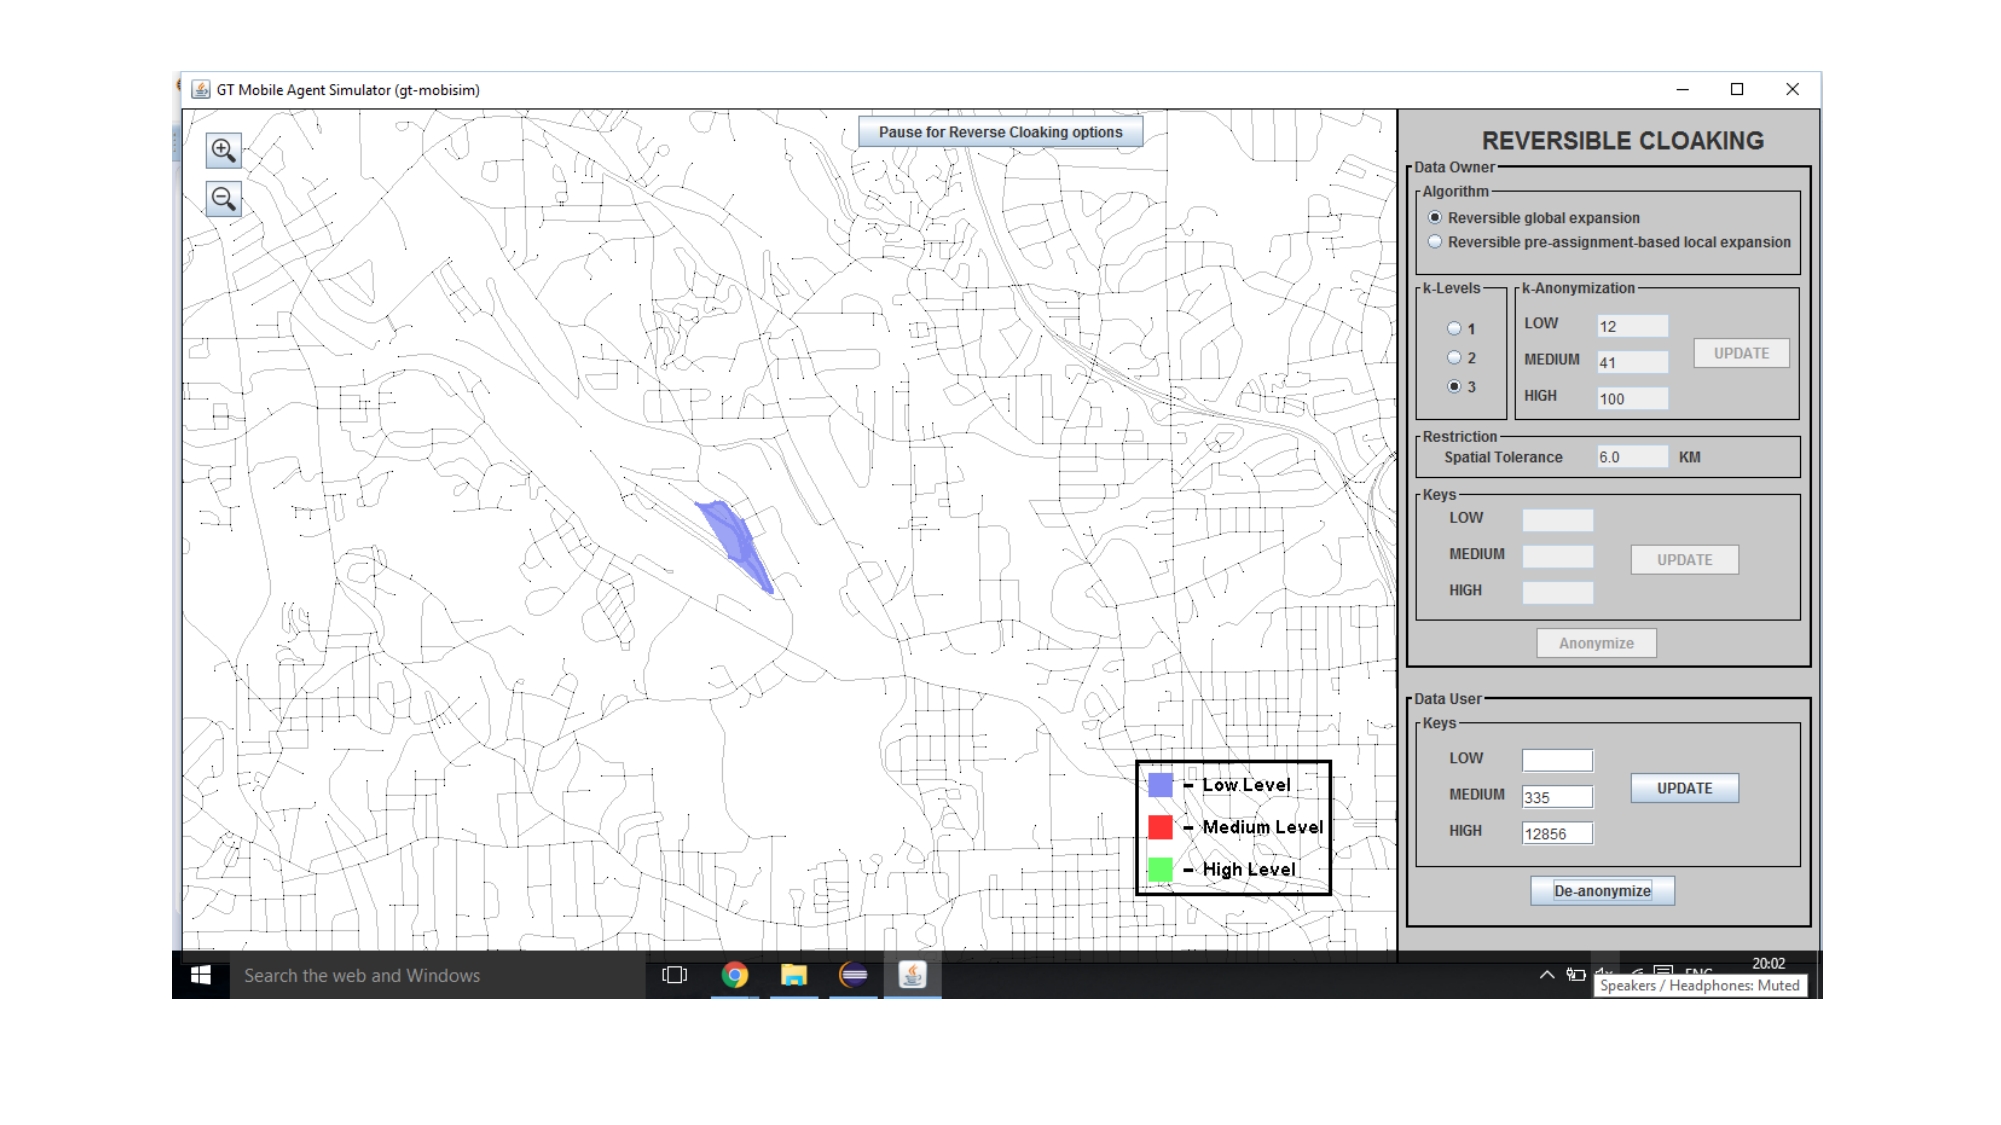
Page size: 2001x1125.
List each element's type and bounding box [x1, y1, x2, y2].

picture [172, 71, 1823, 999]
